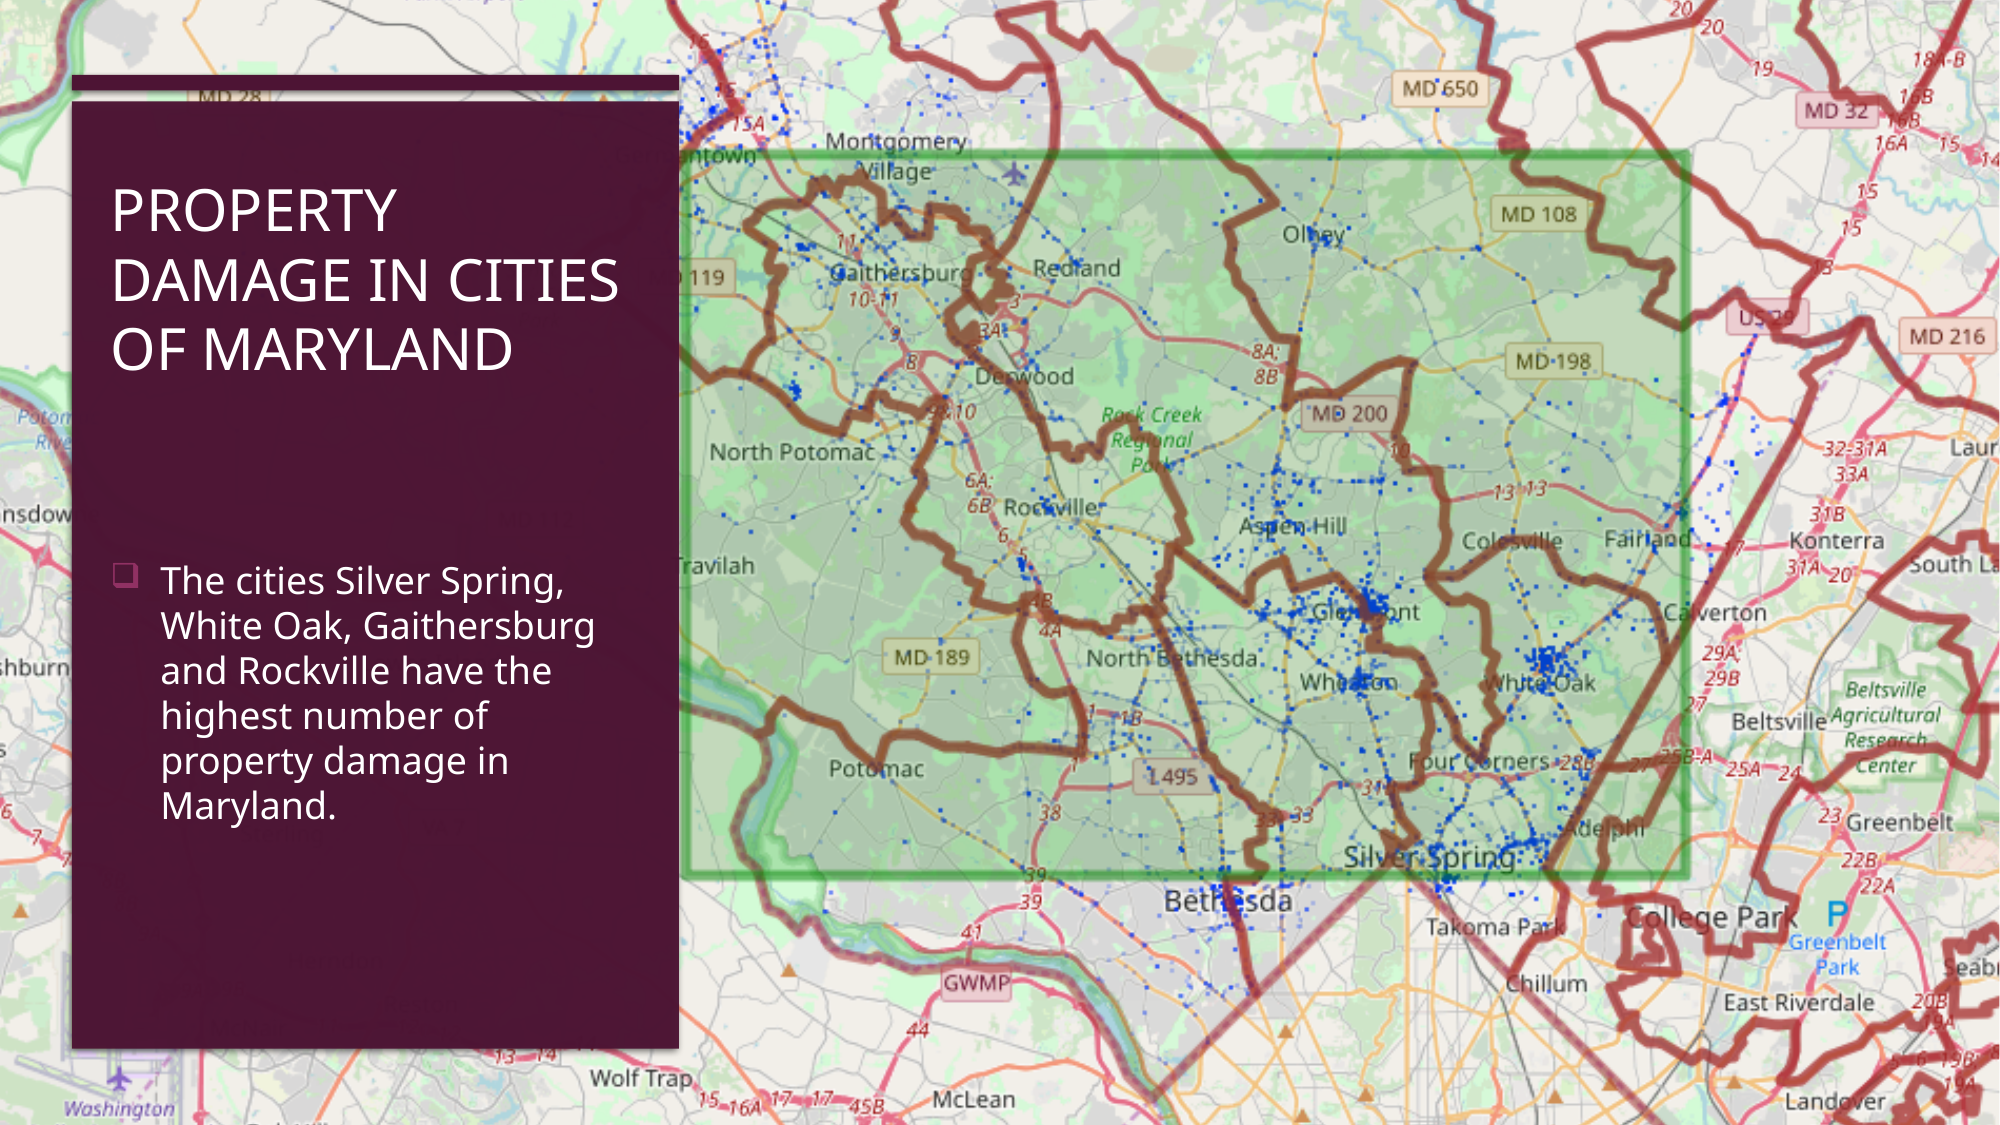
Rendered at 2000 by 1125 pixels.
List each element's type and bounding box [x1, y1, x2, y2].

picture [0, 0, 2000, 1125]
text_box [71, 74, 680, 1049]
